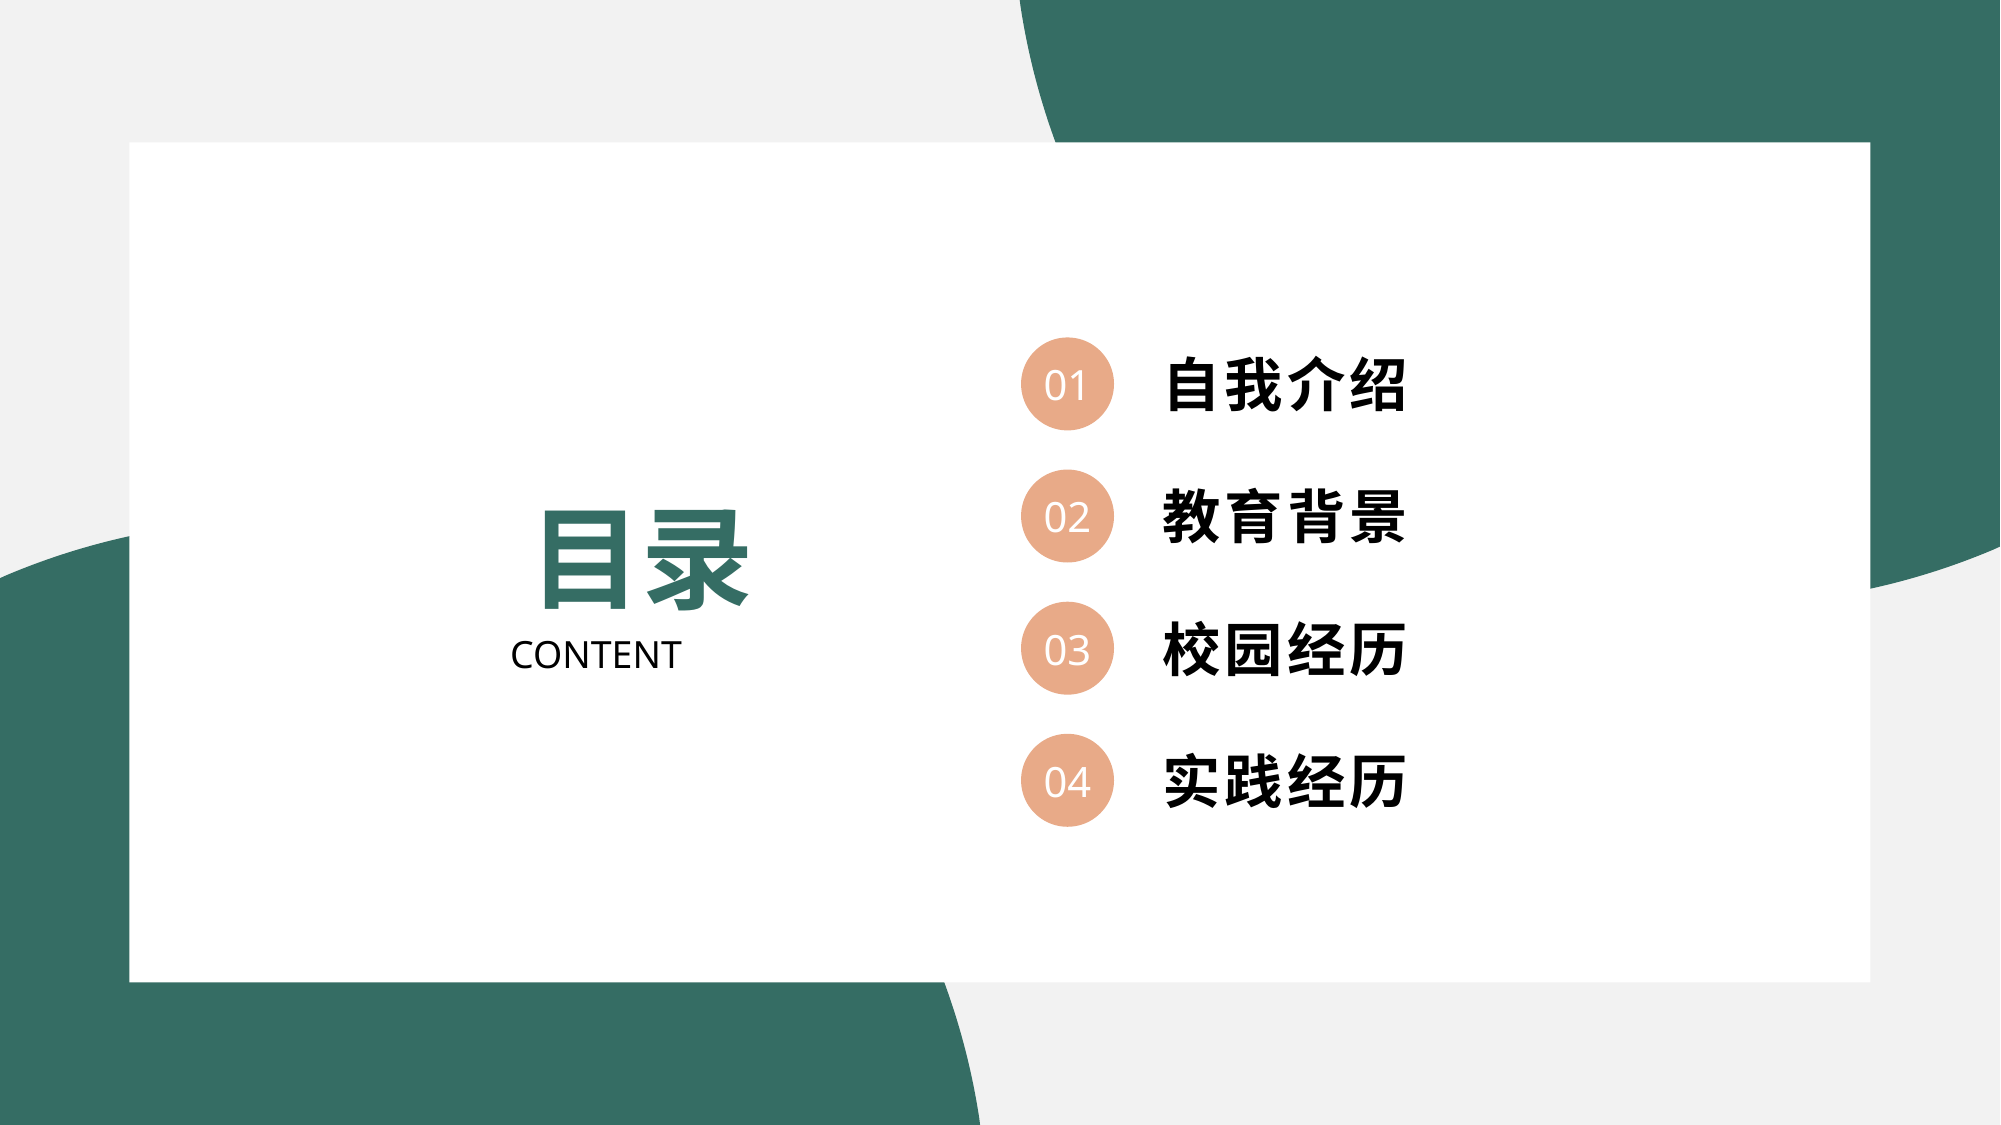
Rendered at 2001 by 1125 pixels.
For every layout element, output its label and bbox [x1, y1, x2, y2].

text_box [1015, 337, 1717, 827]
text_box [510, 487, 773, 677]
